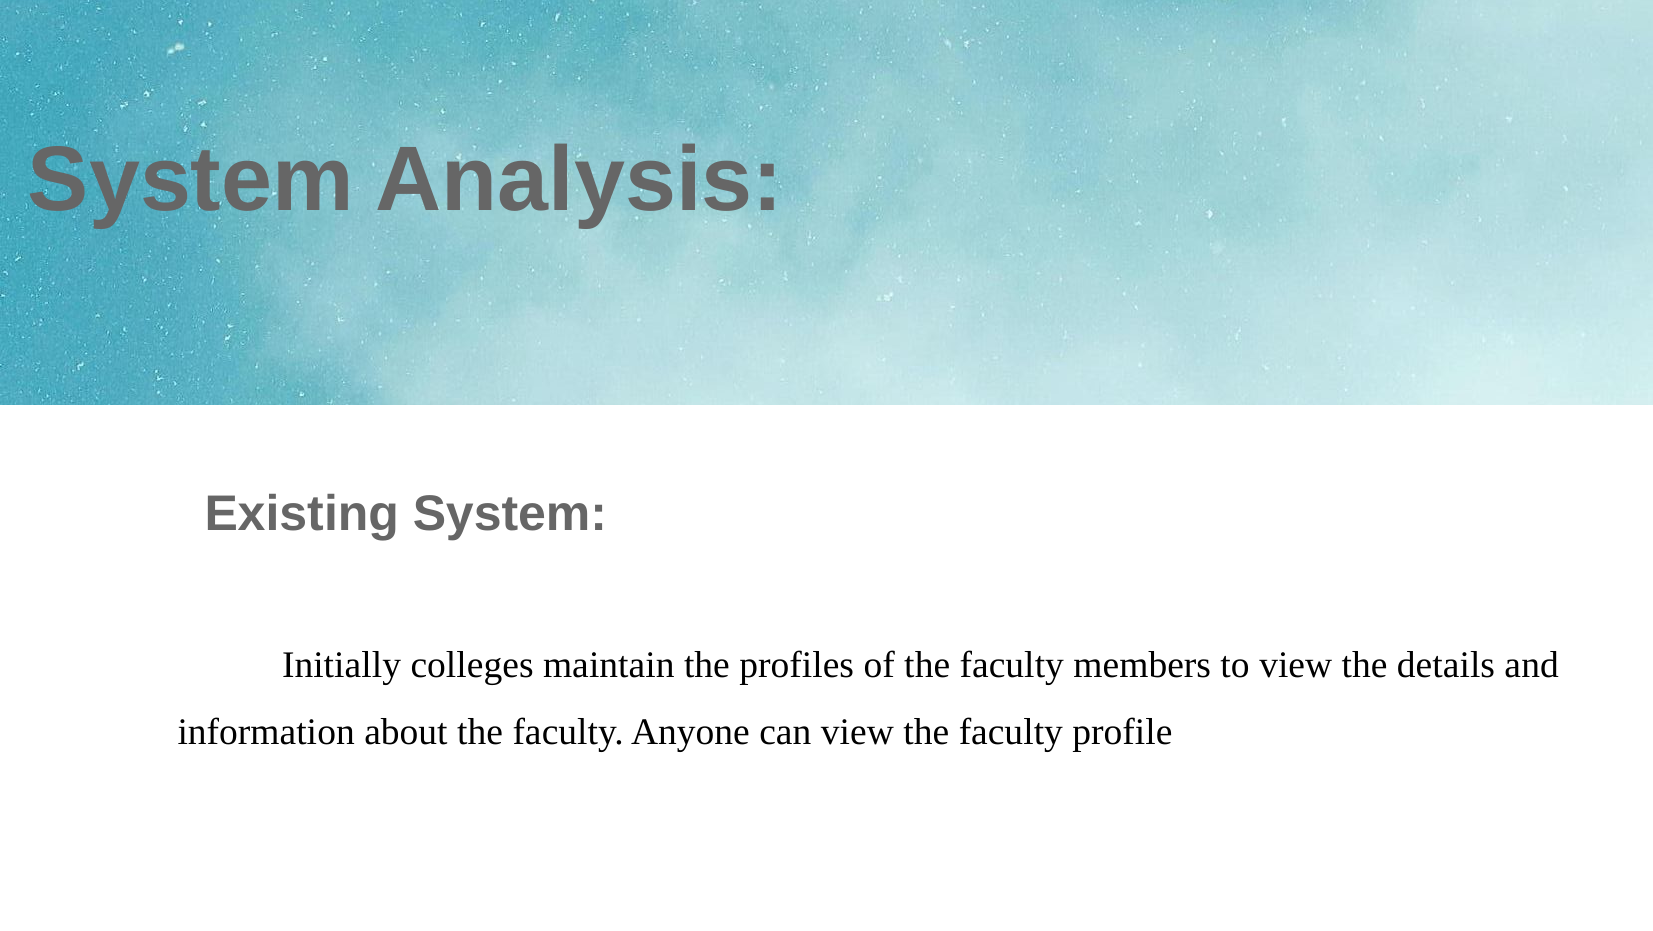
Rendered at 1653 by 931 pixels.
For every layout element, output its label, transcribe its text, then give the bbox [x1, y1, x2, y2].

text_box Initially colleges maintain the profiles of the faculty members to view the details and information about the faculty. Anyone can view the faculty profile [162, 610, 1653, 931]
text_box Existing System: [64, 465, 748, 556]
picture [0, 0, 1653, 405]
text_box System Analysis: [0, 97, 952, 320]
